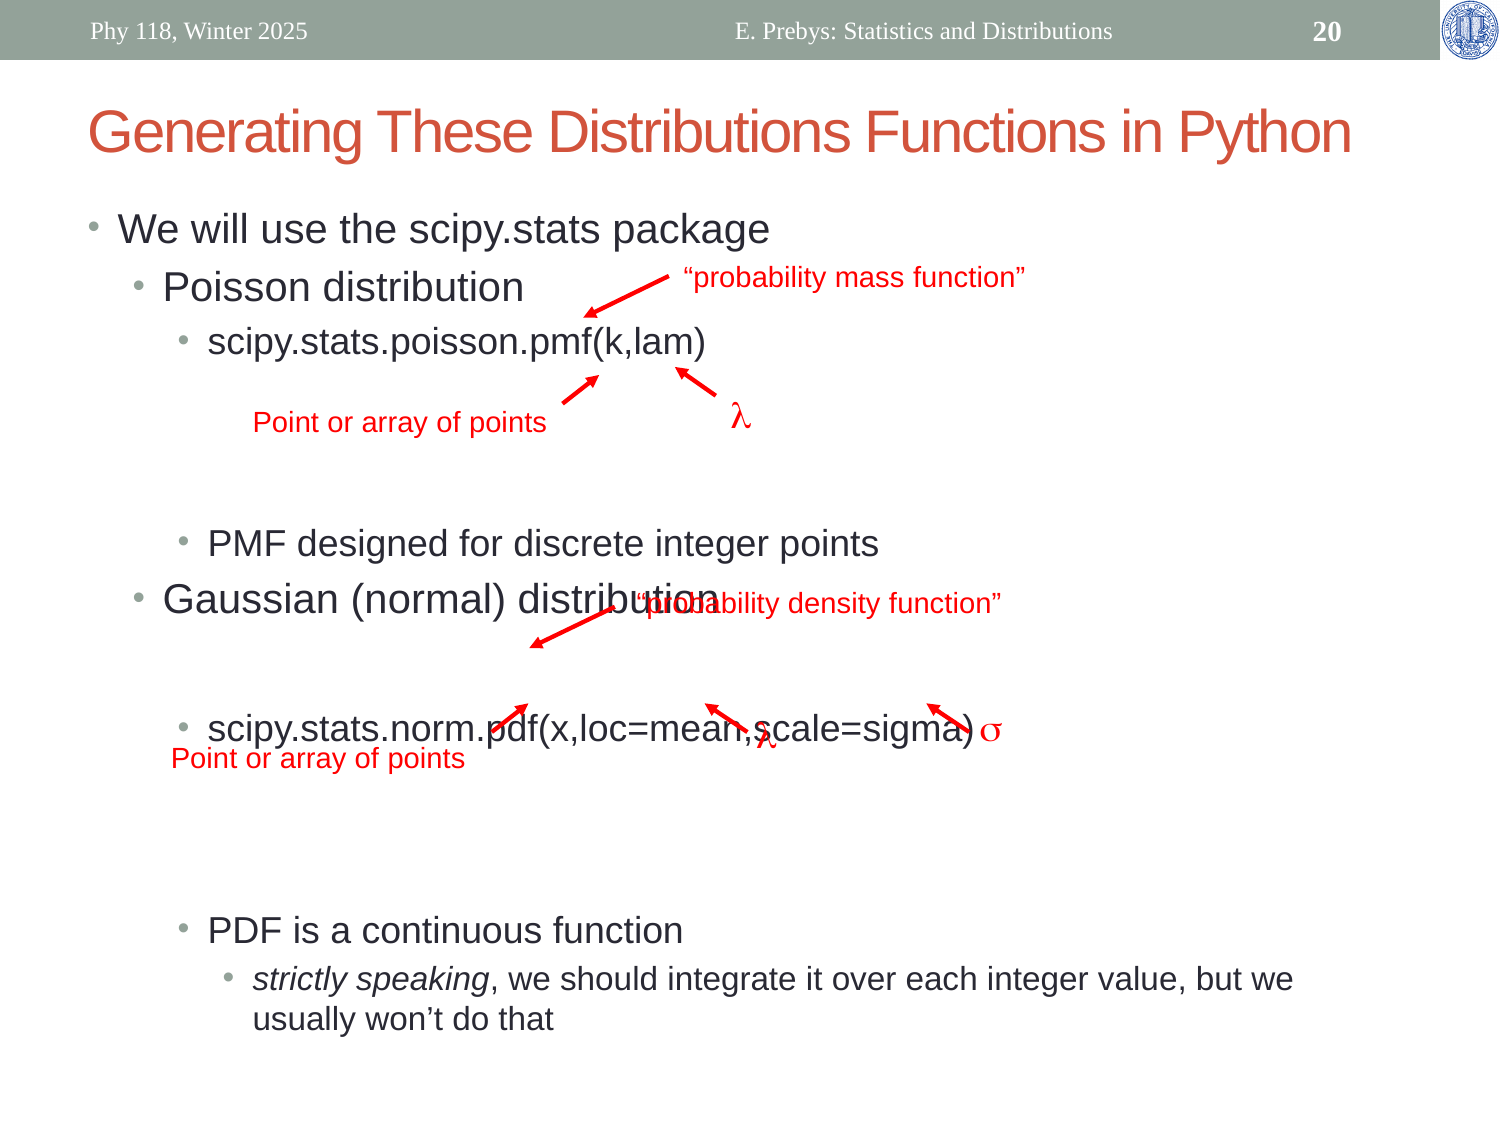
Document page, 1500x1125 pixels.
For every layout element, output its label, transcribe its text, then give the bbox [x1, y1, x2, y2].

title Generating These Distributions Functions in Python [72, 77, 1423, 181]
slide_number Phy 118, Winter 2025 [75, 3, 550, 57]
picture [1440, 0, 1500, 61]
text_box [926, 703, 970, 733]
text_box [491, 703, 529, 733]
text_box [562, 374, 600, 404]
footer E. Prebys: Statistics and Distributions [562, 3, 1286, 57]
list We will use the scipy.stats package Poisson distribution scipy.stats.poisson.pmf(k,lam) PMF designed for discrete integer points Gaussian (normal) distribution scipy.stats.norm.pdf(x,loc=mean,scale=sigma) PDF is a continuous function strictly speaking, we should integrate it over each integer value, but we usually won’t do that [72, 193, 1423, 1087]
text_box Point or array of points [144, 731, 481, 782]
text_box Point or array of points [225, 395, 563, 446]
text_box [674, 366, 717, 396]
text_box l [715, 383, 812, 444]
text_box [582, 276, 670, 318]
text_box l [741, 703, 837, 763]
text_box s [964, 696, 1061, 757]
text_box “probability mass function” [668, 251, 1118, 301]
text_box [704, 703, 748, 733]
text_box “probability density function” [621, 576, 1071, 627]
slide_number 20 [1297, 3, 1425, 57]
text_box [528, 606, 616, 649]
